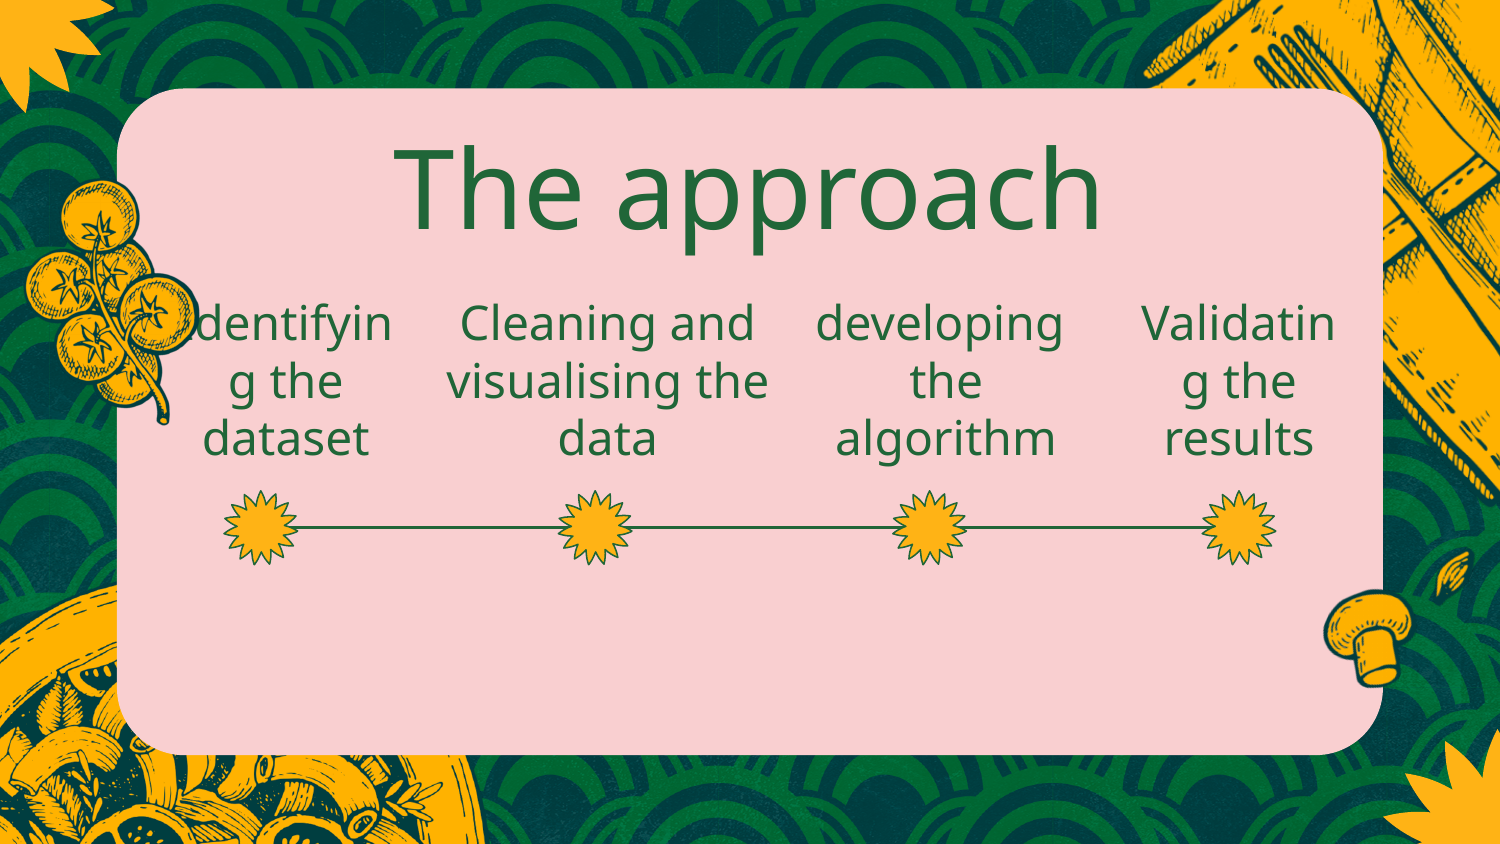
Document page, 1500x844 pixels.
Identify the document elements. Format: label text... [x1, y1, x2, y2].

title The approach [172, 135, 1328, 249]
text_box developing the algorithm [778, 406, 1113, 481]
text_box Cleaning and visualising the data [411, 406, 778, 481]
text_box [1201, 490, 1277, 565]
picture [0, 0, 1500, 844]
text_box Validating the results [1113, 406, 1365, 481]
text_box Identifying the dataset [159, 406, 411, 481]
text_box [558, 490, 633, 565]
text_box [892, 490, 967, 565]
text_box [223, 490, 298, 565]
